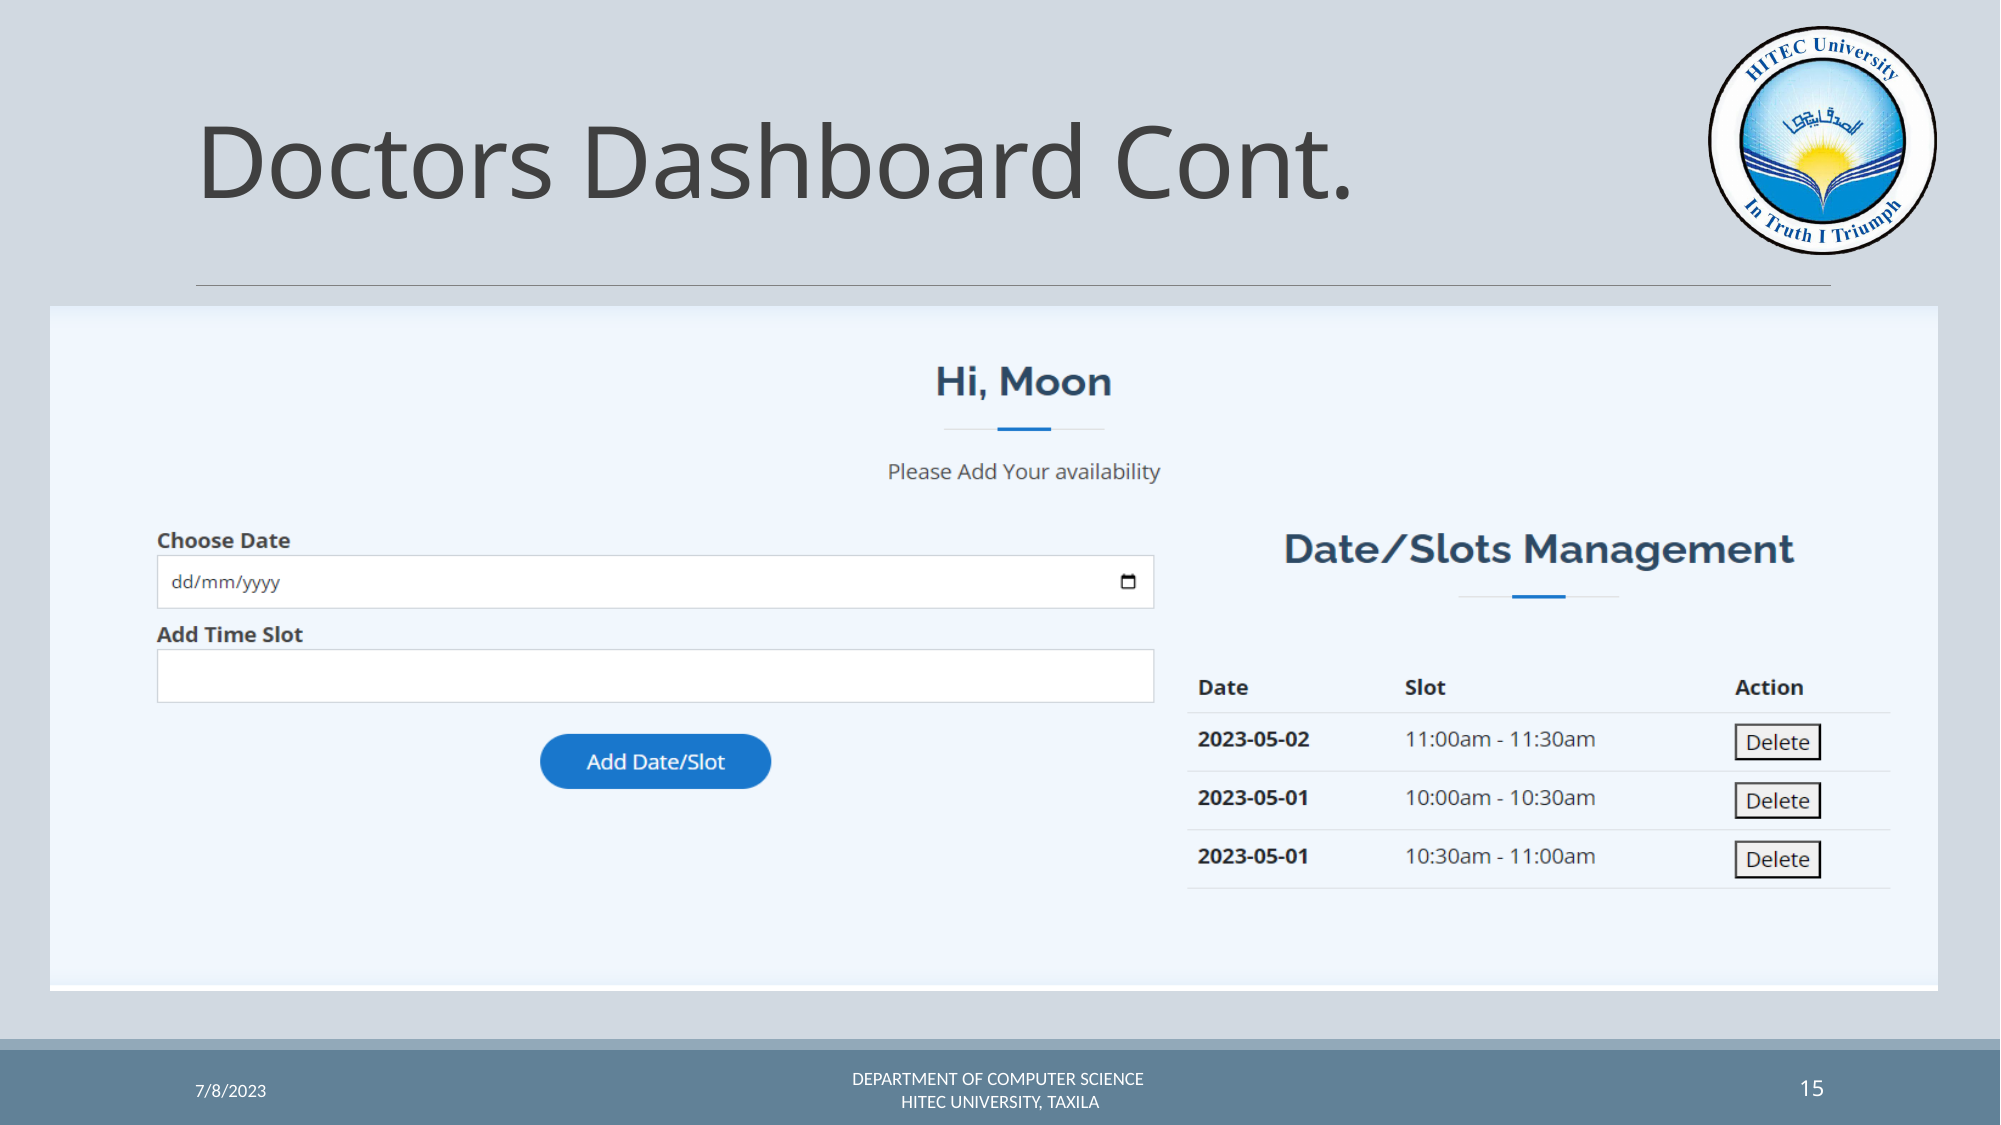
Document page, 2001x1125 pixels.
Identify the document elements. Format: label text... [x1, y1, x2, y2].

footer Department of Computer Science HITEC University, Taxila [604, 1059, 1396, 1120]
picture [49, 306, 1938, 991]
picture [1706, 24, 1938, 256]
title Doctors Dashboard Cont. [180, 47, 1830, 285]
slide_number 15 [1624, 1059, 1840, 1120]
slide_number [180, 1059, 586, 1120]
